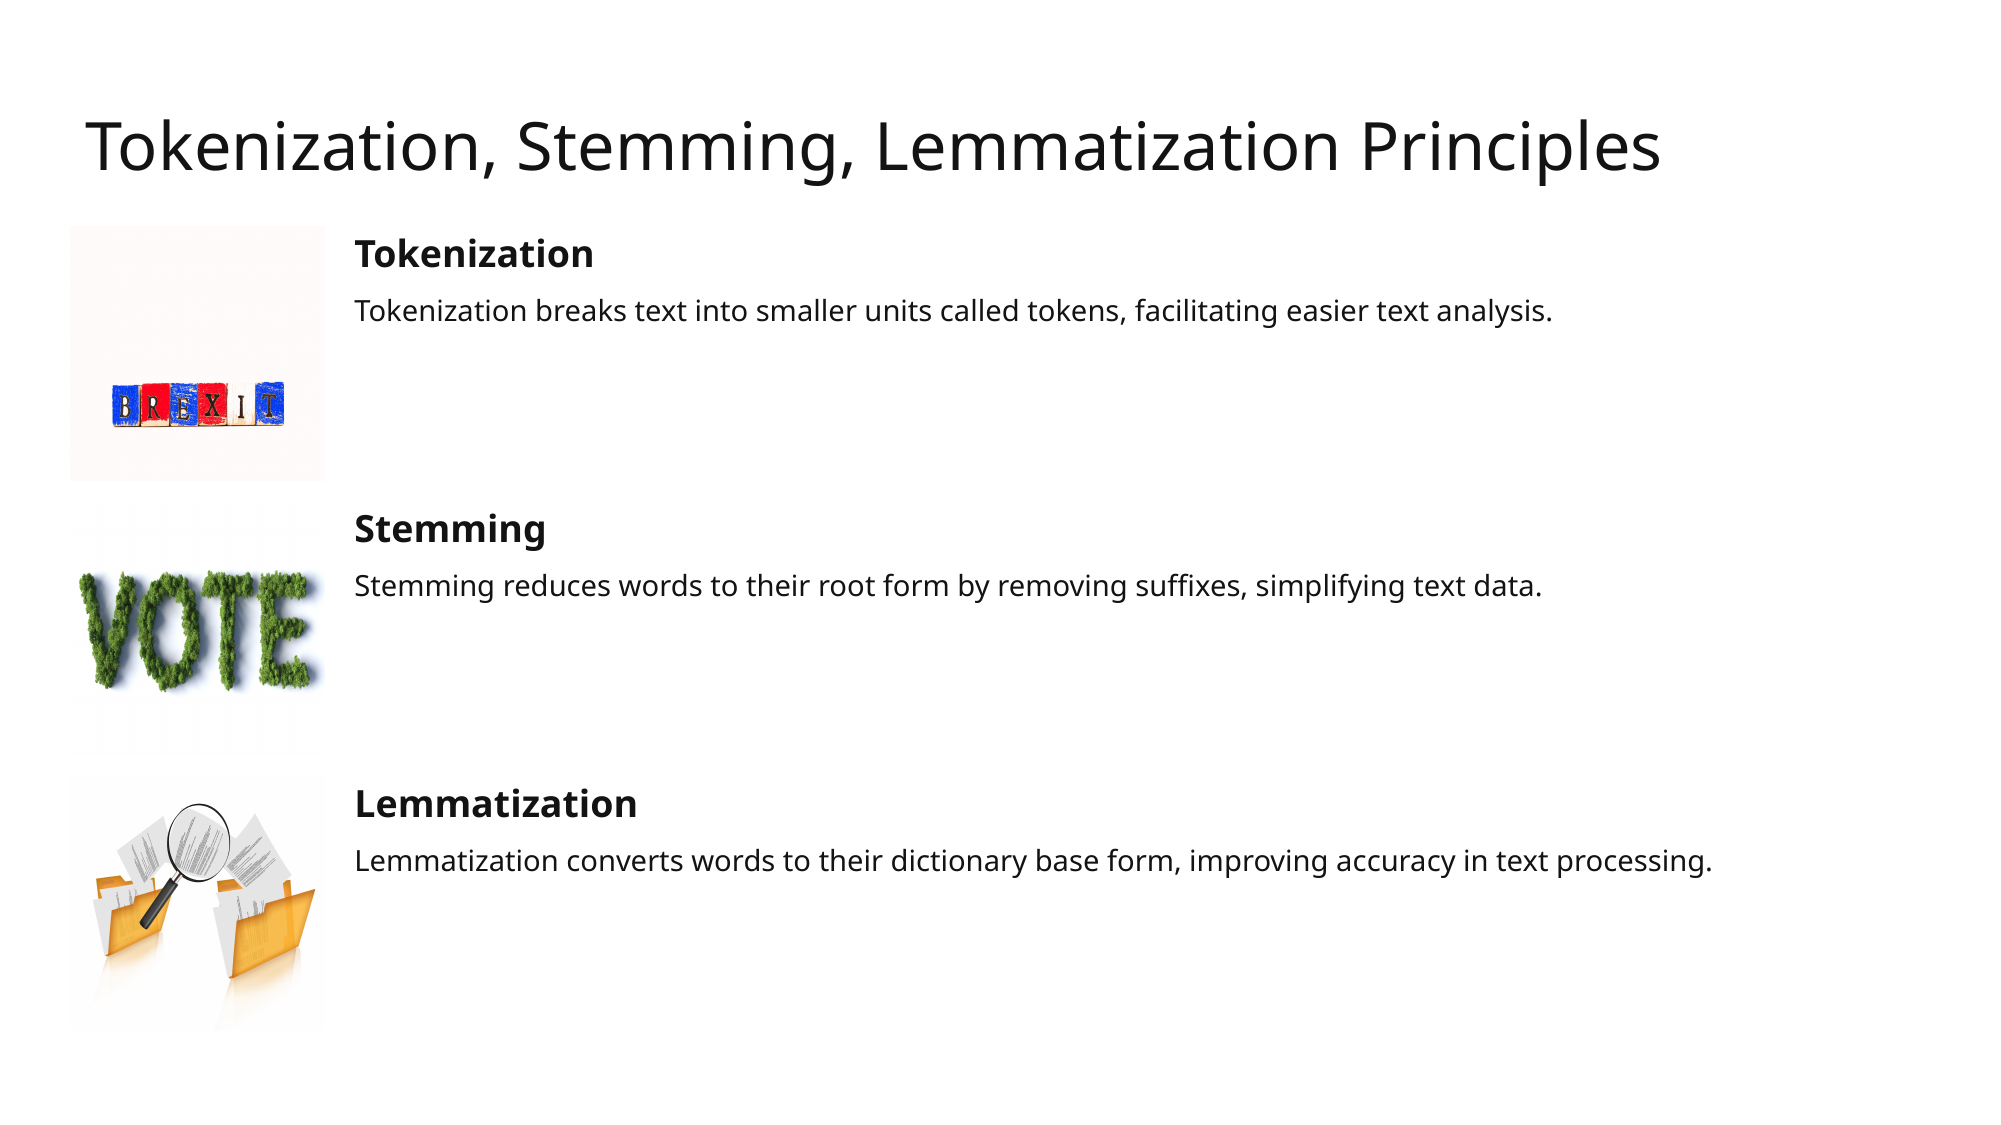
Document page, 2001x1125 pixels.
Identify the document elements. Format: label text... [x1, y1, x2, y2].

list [70, 226, 1929, 1031]
title Tokenization, Stemming, Lemmatization Principles [70, 104, 1929, 226]
